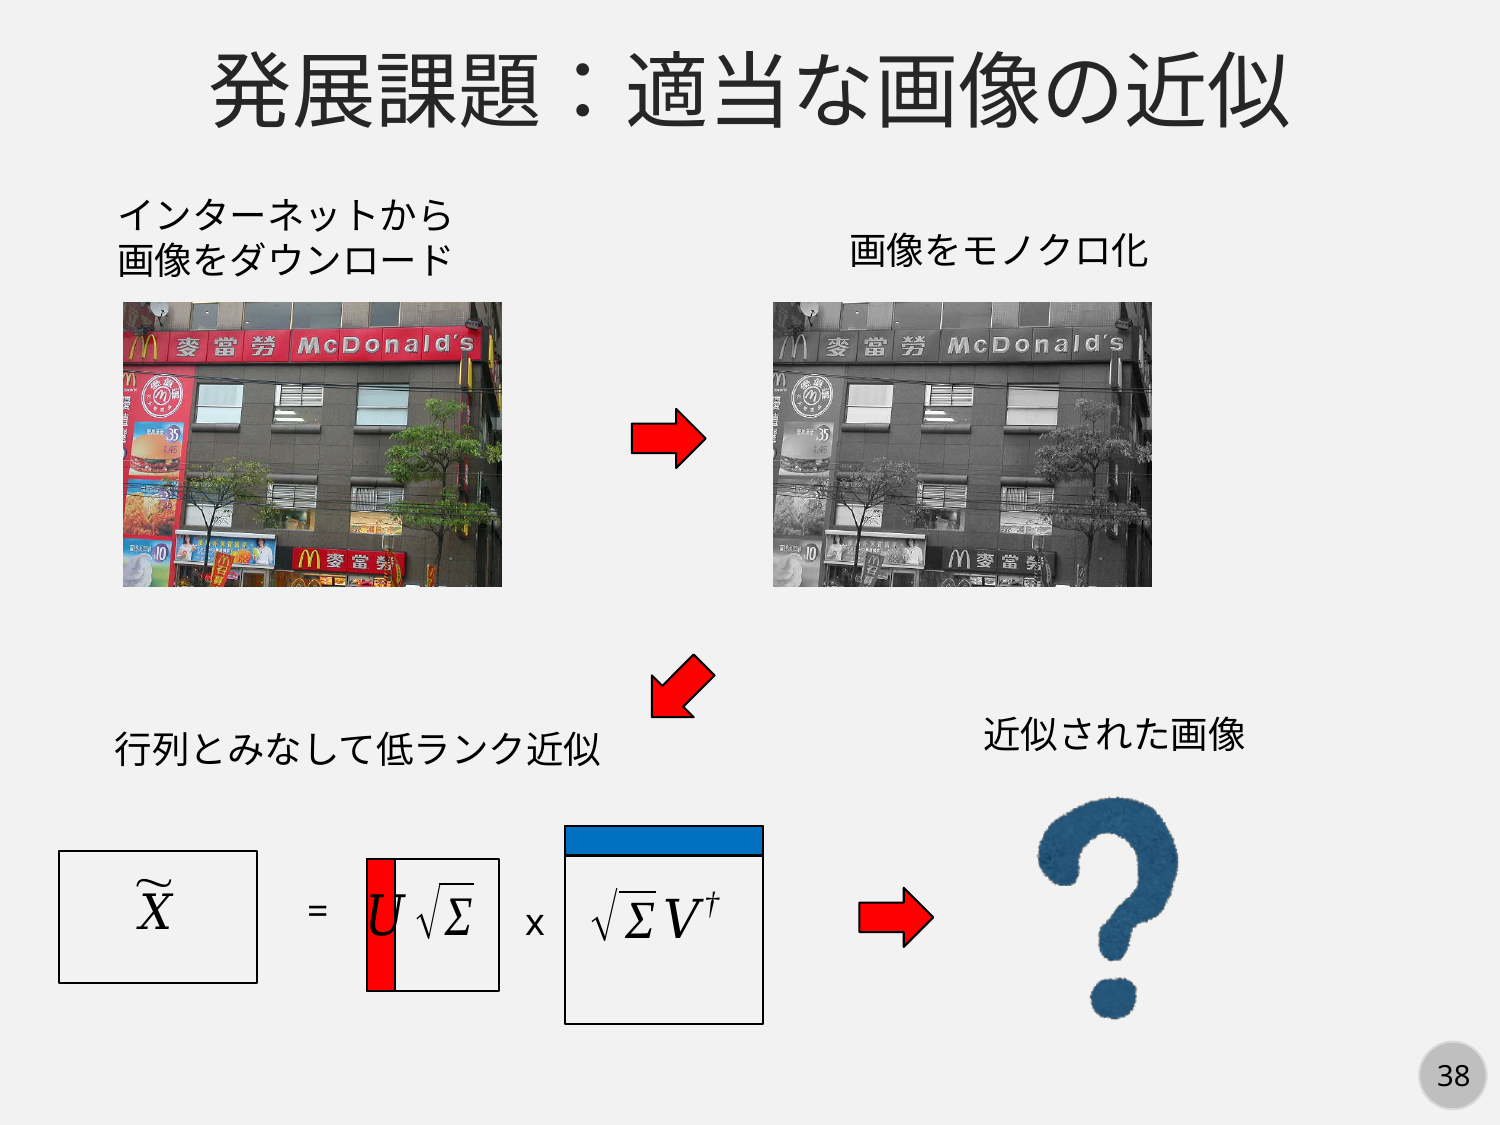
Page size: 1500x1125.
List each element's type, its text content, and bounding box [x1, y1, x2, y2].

text_box 画像をモノクロ化 [834, 219, 1165, 280]
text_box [59, 826, 764, 1025]
picture [123, 302, 502, 587]
picture [1013, 783, 1211, 1037]
text_box 行列とみなして低ランク近似 [100, 718, 617, 779]
text_box インターネットから 画像をダウンロード [102, 184, 470, 290]
picture [773, 302, 1152, 587]
list 発展課題：適当な画像の近似 [0, 31, 1500, 155]
text_box 近似された画像 [968, 704, 1261, 764]
text_box [630, 407, 707, 469]
text_box [650, 653, 716, 719]
text_box [858, 886, 934, 948]
